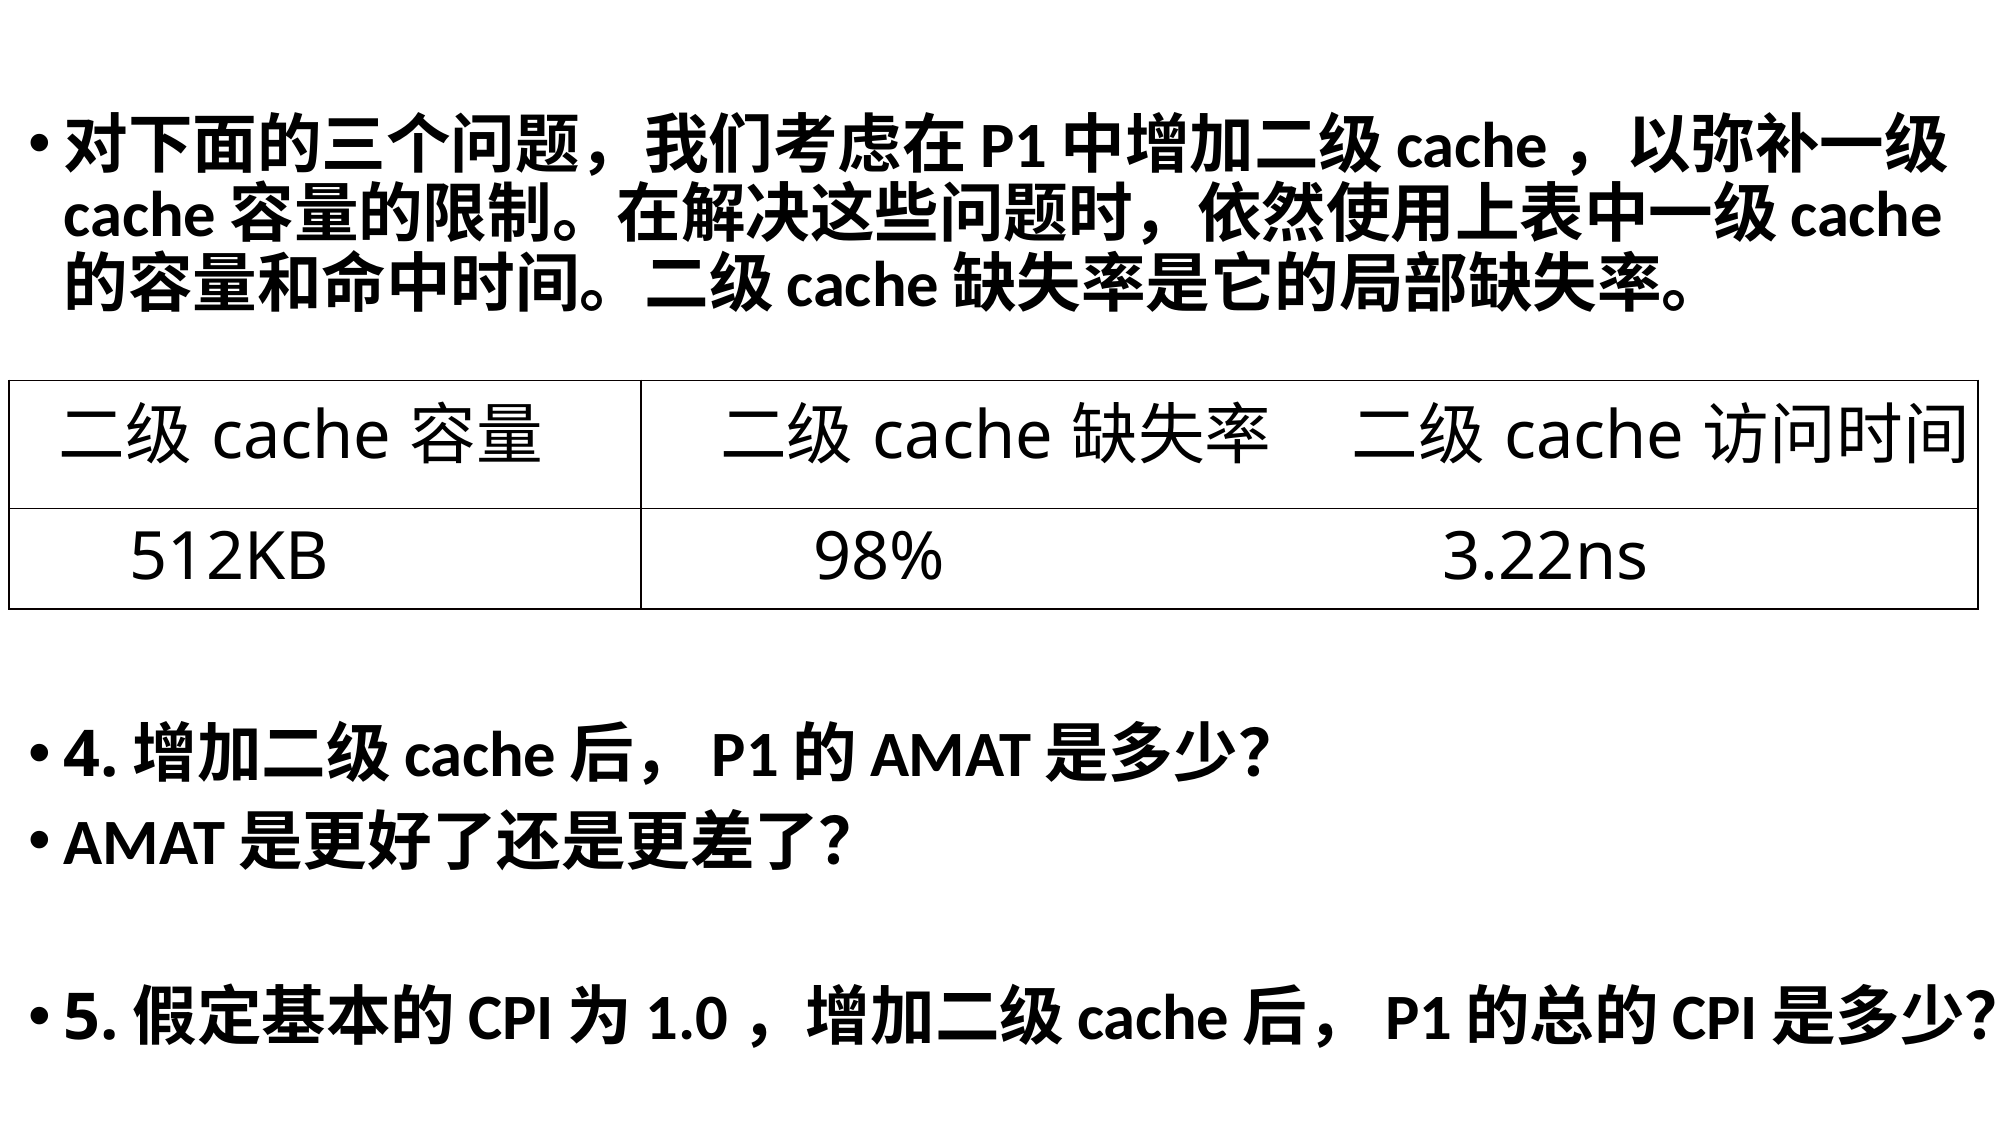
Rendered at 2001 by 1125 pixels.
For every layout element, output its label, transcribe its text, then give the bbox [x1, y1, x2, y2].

table_header 二级cache缺失率 [642, 381, 1287, 508]
table_cell 512KB [10, 509, 640, 608]
table_cell 3.22ns [1287, 509, 1977, 608]
table_header 二级cache容量 [10, 381, 640, 508]
list 对下面的三个问题，我们考虑在P1中增加二级cache，以弥补一级cache容量的限制。在解决这些问题时，依然使用上表中一级cache的容量和命中时间。二级cache缺失率是它的局部缺失率。 4.增加二级cache后，P1的AMAT是多少？ AMAT是更好了还是更差了？ 5.假定基本的CPI为1.0，增加二级cache后，P1的总的CPI是多少？ [13, 17, 1986, 1119]
table_header 二级cache访问时间 [1287, 381, 1977, 508]
table_cell 98% [642, 509, 1287, 608]
